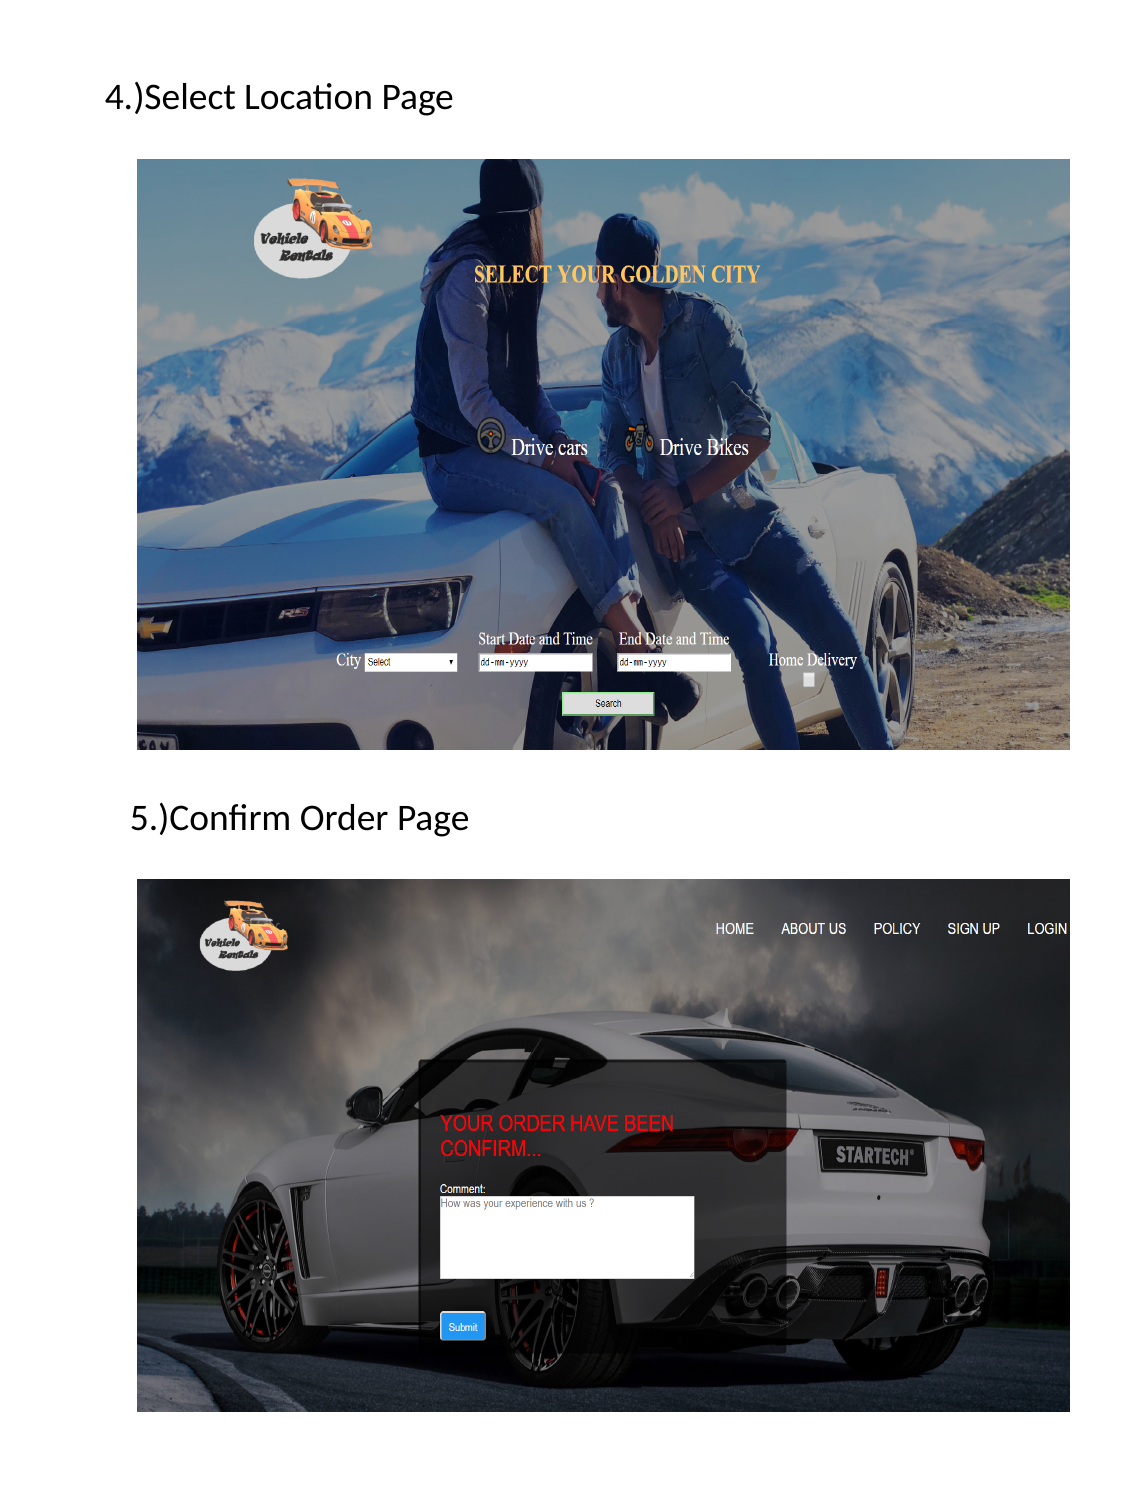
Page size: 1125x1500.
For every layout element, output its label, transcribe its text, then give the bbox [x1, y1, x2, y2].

picture [136, 159, 1070, 751]
text_box 5.)Confirm Order Page [114, 785, 647, 846]
picture [136, 879, 1070, 1412]
text_box 4.)Select Location Page [90, 64, 622, 125]
